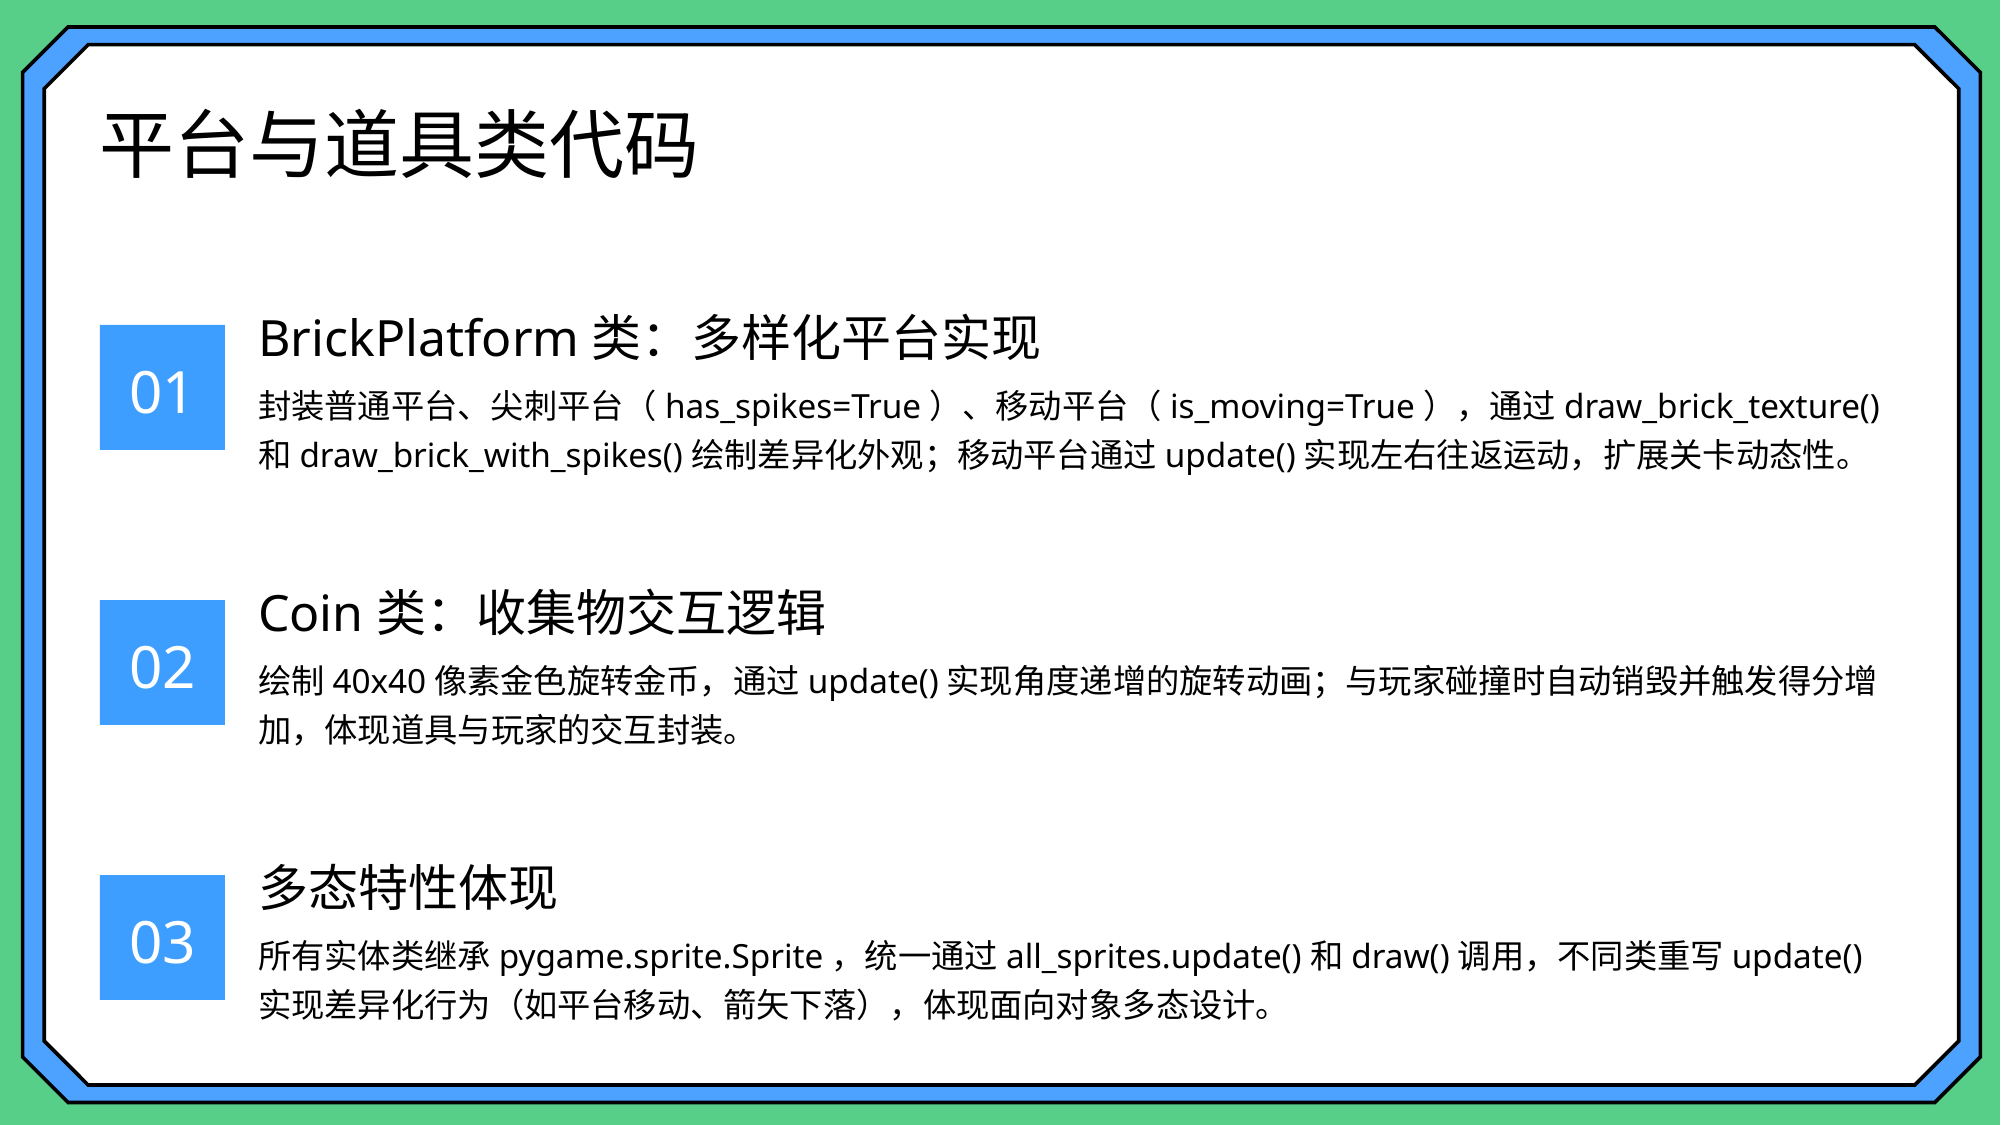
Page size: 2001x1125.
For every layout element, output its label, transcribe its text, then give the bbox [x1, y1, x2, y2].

list [99, 875, 225, 1000]
list 封装普通平台、尖刺平台（has_spikes=True）、移动平台（is_moving=True），通过draw_brick_texture()和draw_brick_with_spikes()绘制差异化外观；移动平台通过update()实现左右往返运动，扩展关卡动态性。 [258, 375, 1900, 475]
list 绘制40x40像素金色旋转金币，通过update()实现角度递增的旋转动画；与玩家碰撞时自动销毁并触发得分增加，体现道具与玩家的交互封装。 [258, 650, 1900, 750]
list Coin类：收集物交互逻辑 [258, 575, 1900, 642]
list [99, 324, 225, 450]
title 平台与道具类代码 [99, 87, 1600, 188]
list 所有实体类继承pygame.sprite.Sprite，统一通过all_sprites.update()和draw()调用，不同类重写update()实现差异化行为（如平台移动、箭矢下落），体现面向对象多态设计。 [258, 924, 1900, 1025]
list [99, 600, 225, 725]
list 01 [128, 358, 197, 417]
list 多态特性体现 [258, 849, 1900, 917]
list 03 [128, 908, 197, 967]
list BrickPlatform类：多样化平台实现 [258, 299, 1900, 367]
list 02 [128, 633, 197, 692]
